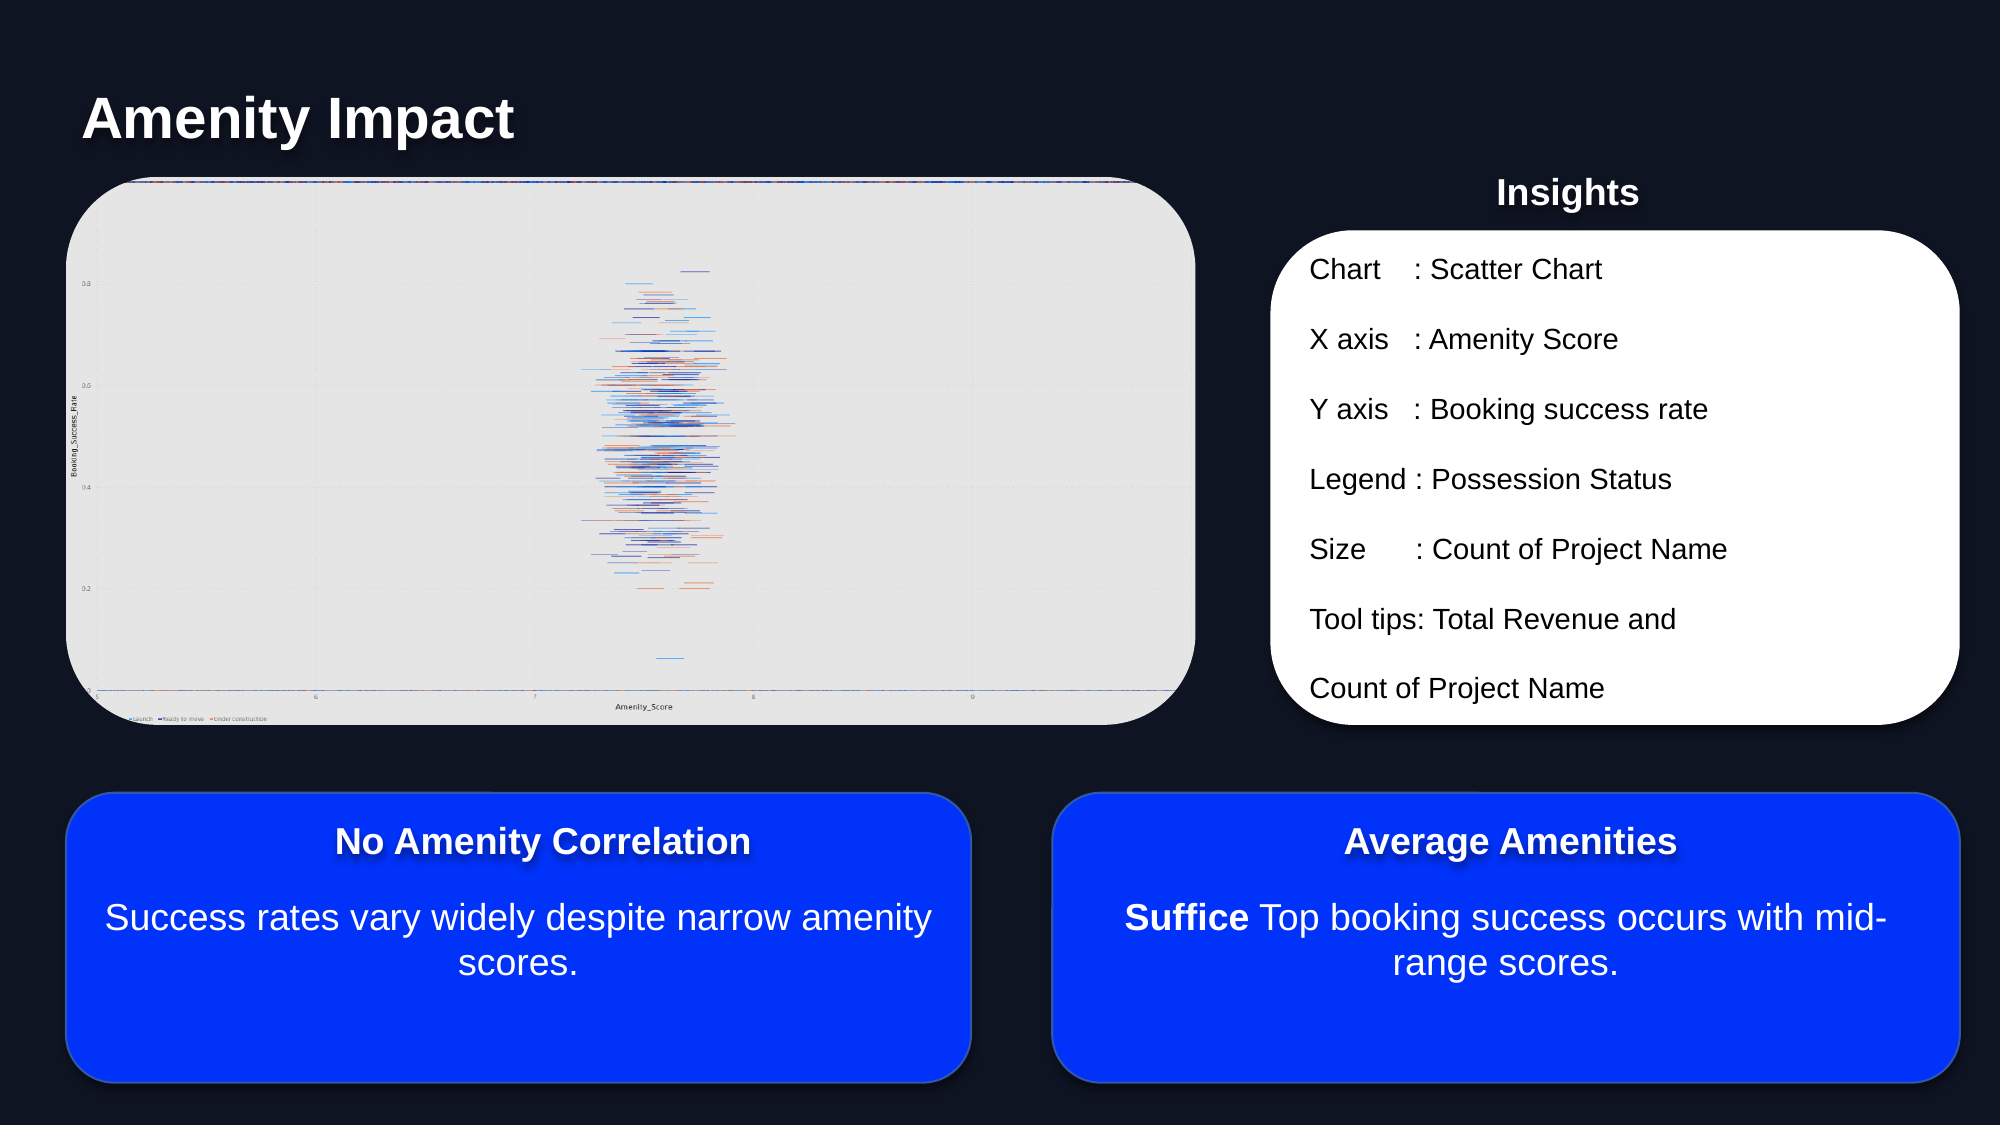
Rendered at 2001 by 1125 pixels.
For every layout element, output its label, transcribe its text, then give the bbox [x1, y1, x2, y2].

text_box [960, 851, 1066, 1084]
text_box Success rates vary widely despite narrow amenity scores. [64, 791, 973, 1084]
text_box No Amenity Correlation [93, 808, 994, 871]
text_box Insights [1422, 159, 1715, 222]
text_box Amenity Impact [65, 21, 1866, 209]
picture [65, 176, 1196, 725]
text_box Suffice Top booking success occurs with mid-range scores. [1051, 791, 1961, 1084]
text_box Chart : Scatter Chart X axis : Amenity Score Y axis : Booking success rate Legend : Possession Status Size : Count of Project Name Tool tips: Total Revenue and Count of Project Name [1269, 229, 1961, 726]
text_box Average Amenities [1060, 808, 1961, 871]
